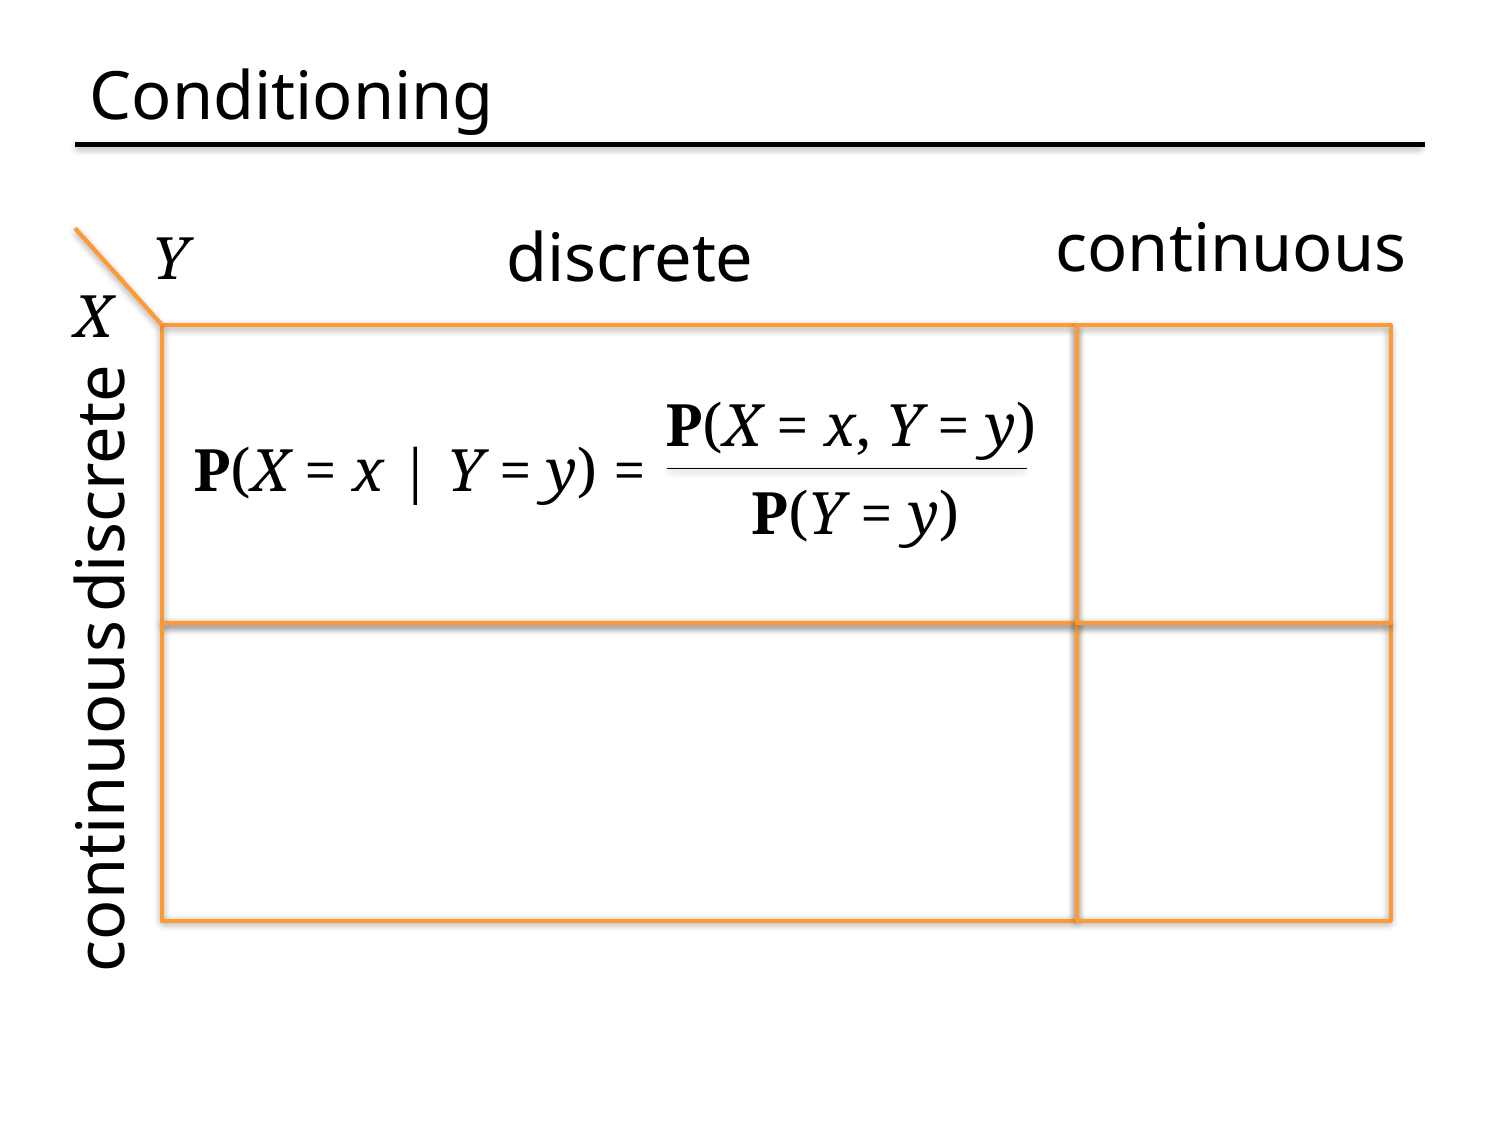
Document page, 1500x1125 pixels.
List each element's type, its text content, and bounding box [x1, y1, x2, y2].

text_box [50, 197, 1405, 971]
title Conditioning [75, 45, 1425, 145]
